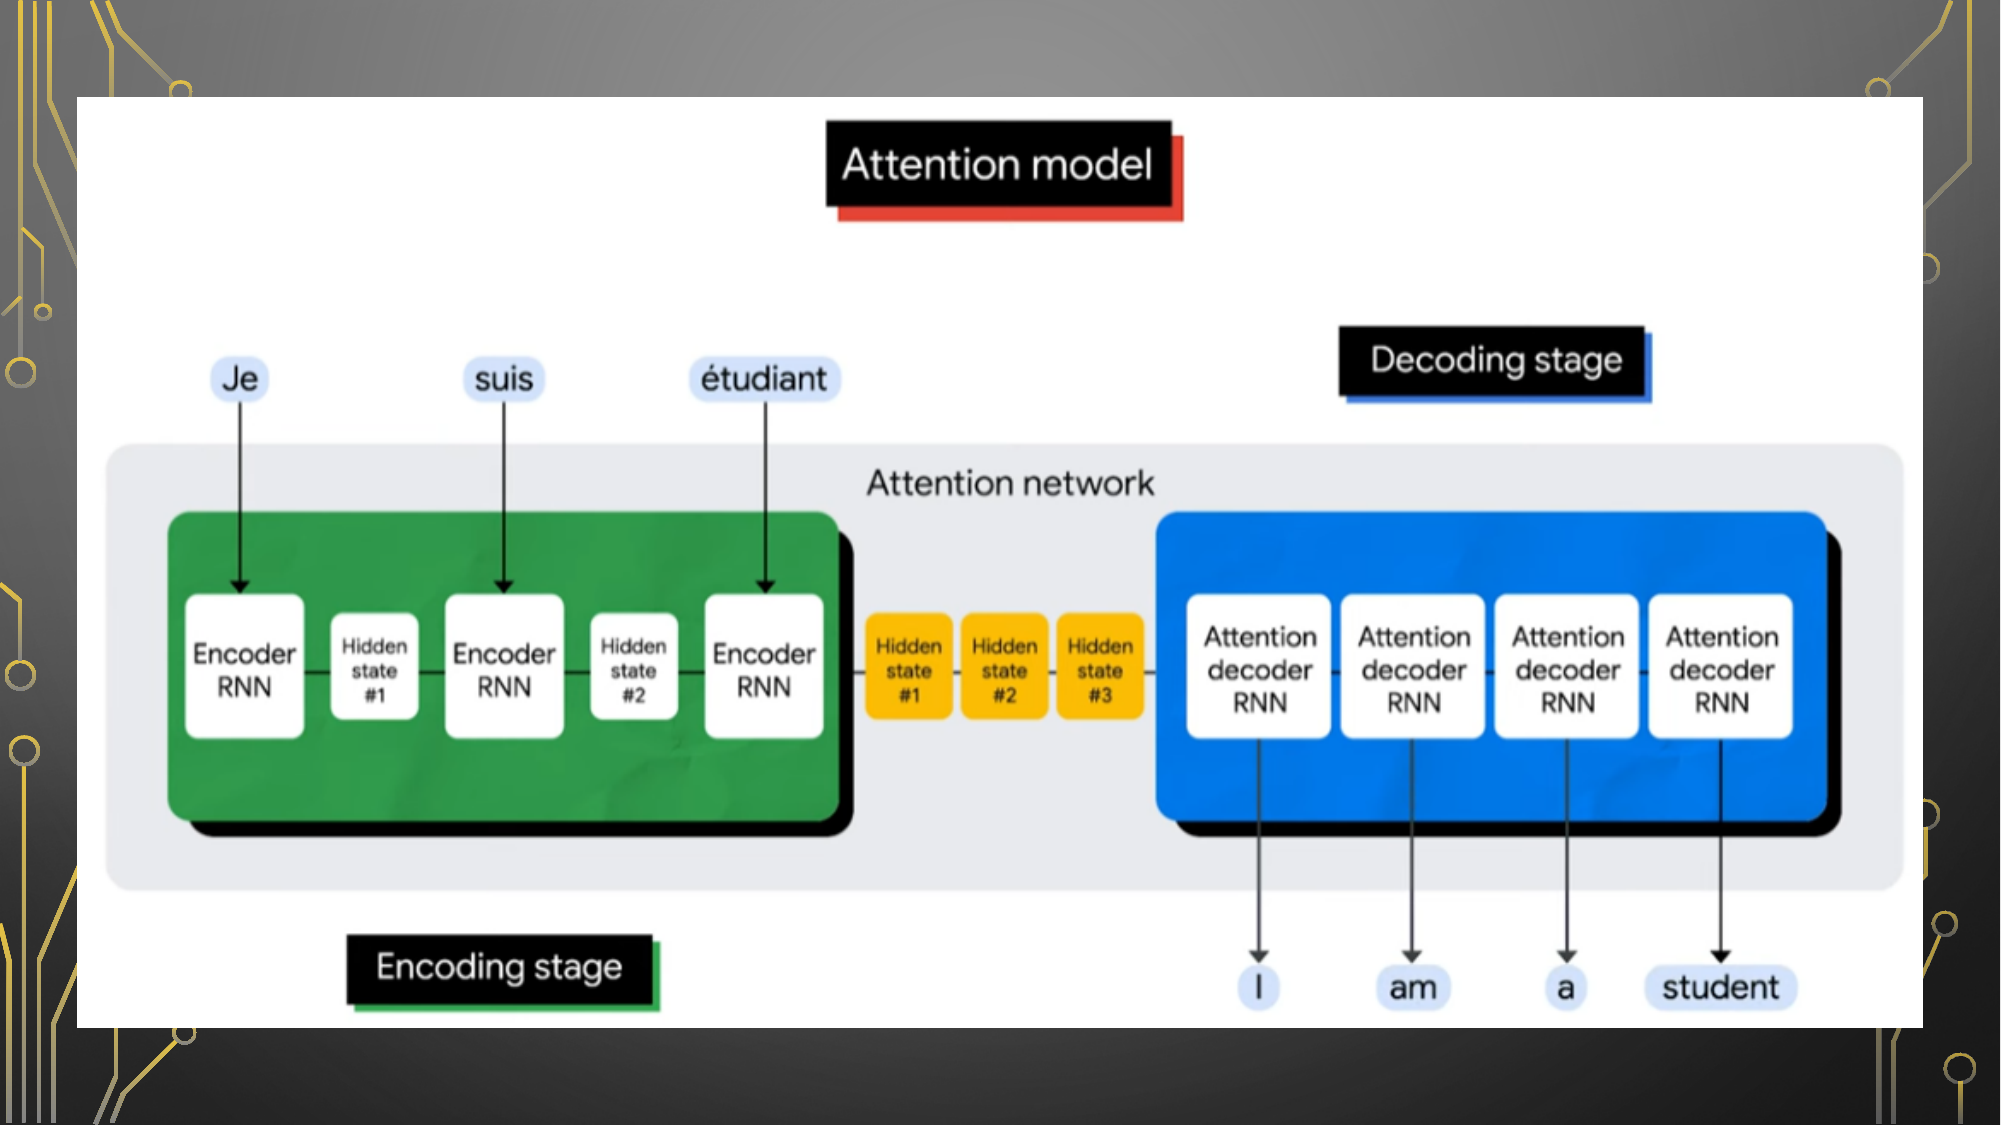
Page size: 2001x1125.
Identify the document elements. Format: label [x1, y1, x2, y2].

picture [76, 97, 1924, 1028]
